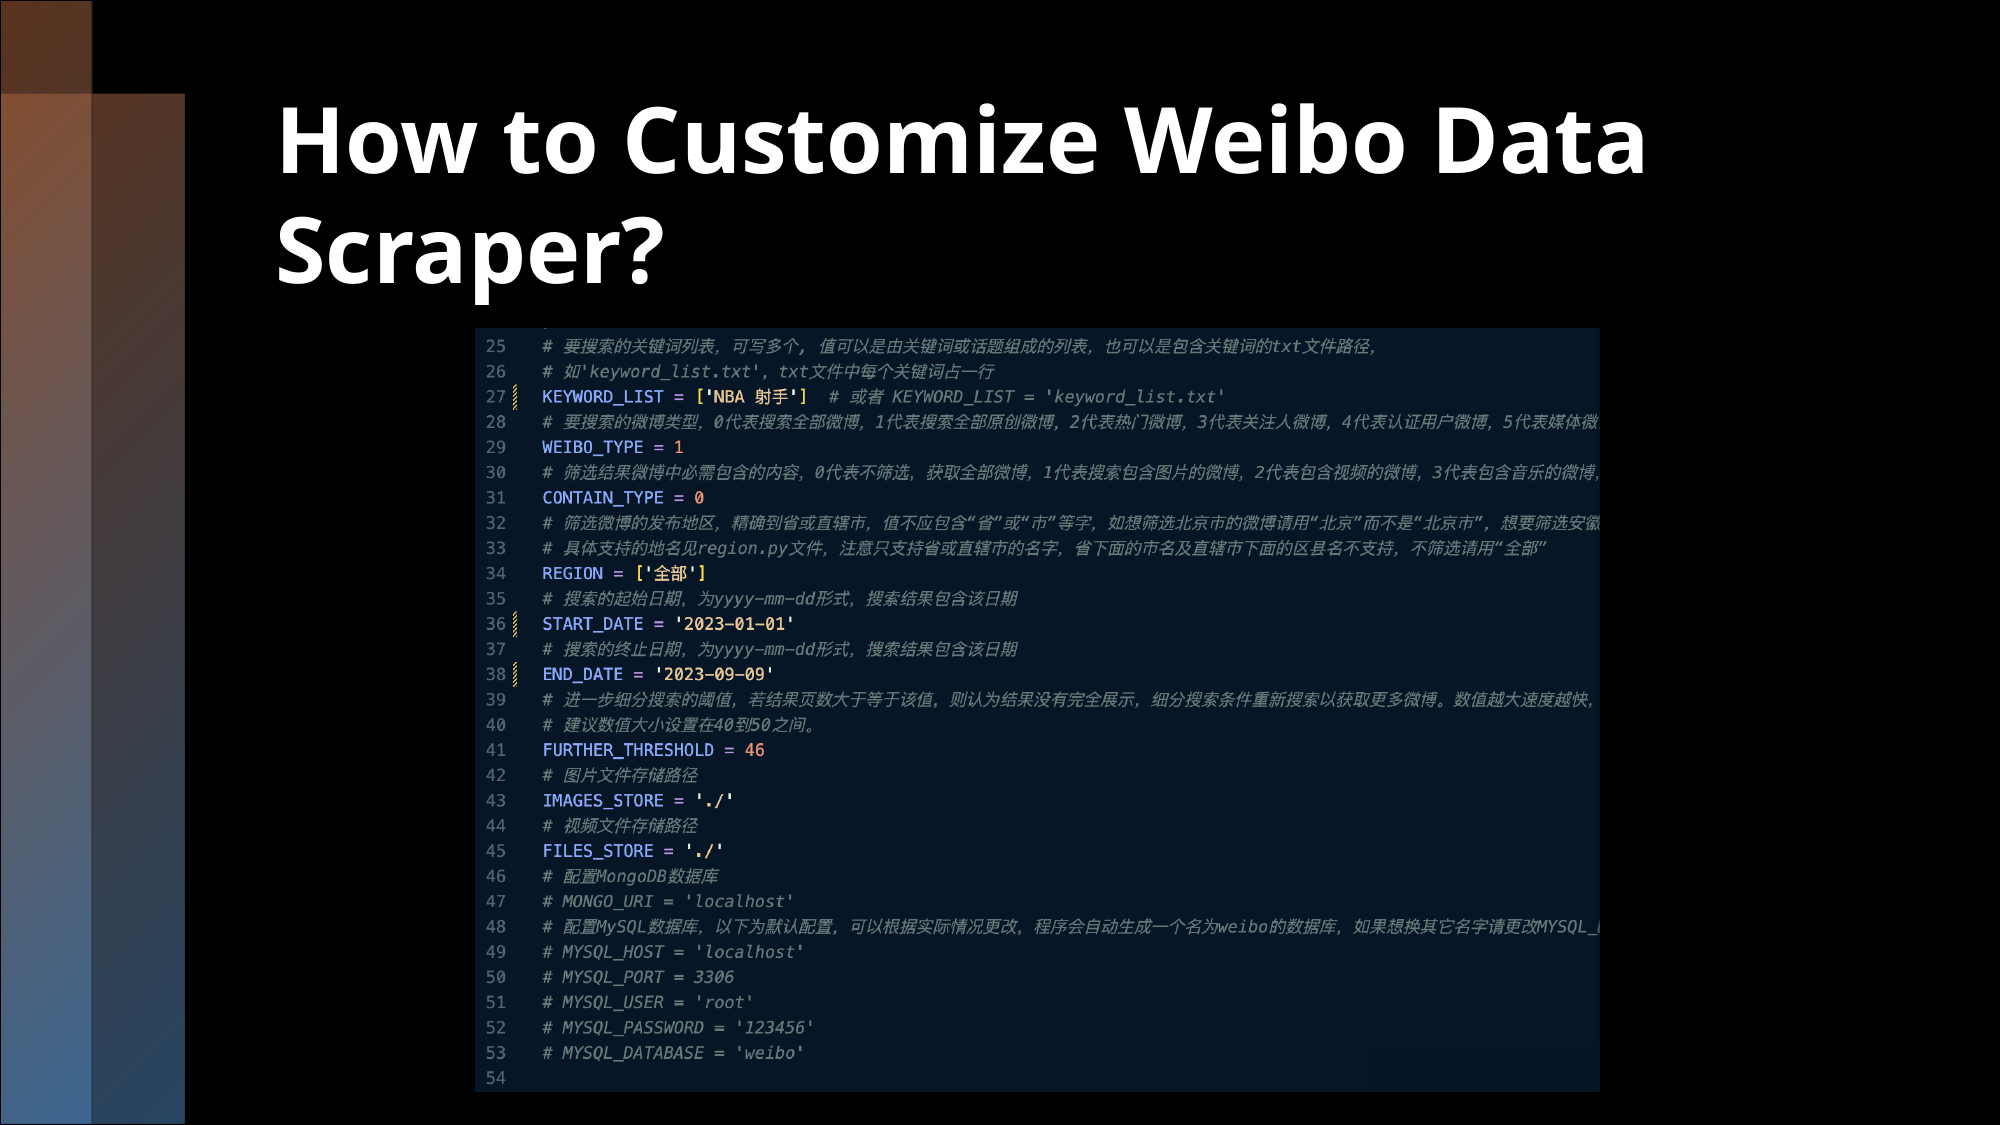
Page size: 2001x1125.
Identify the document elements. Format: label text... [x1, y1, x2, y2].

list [475, 328, 1600, 1092]
title How to Customize Weibo Data Scraper? [260, 74, 1817, 329]
